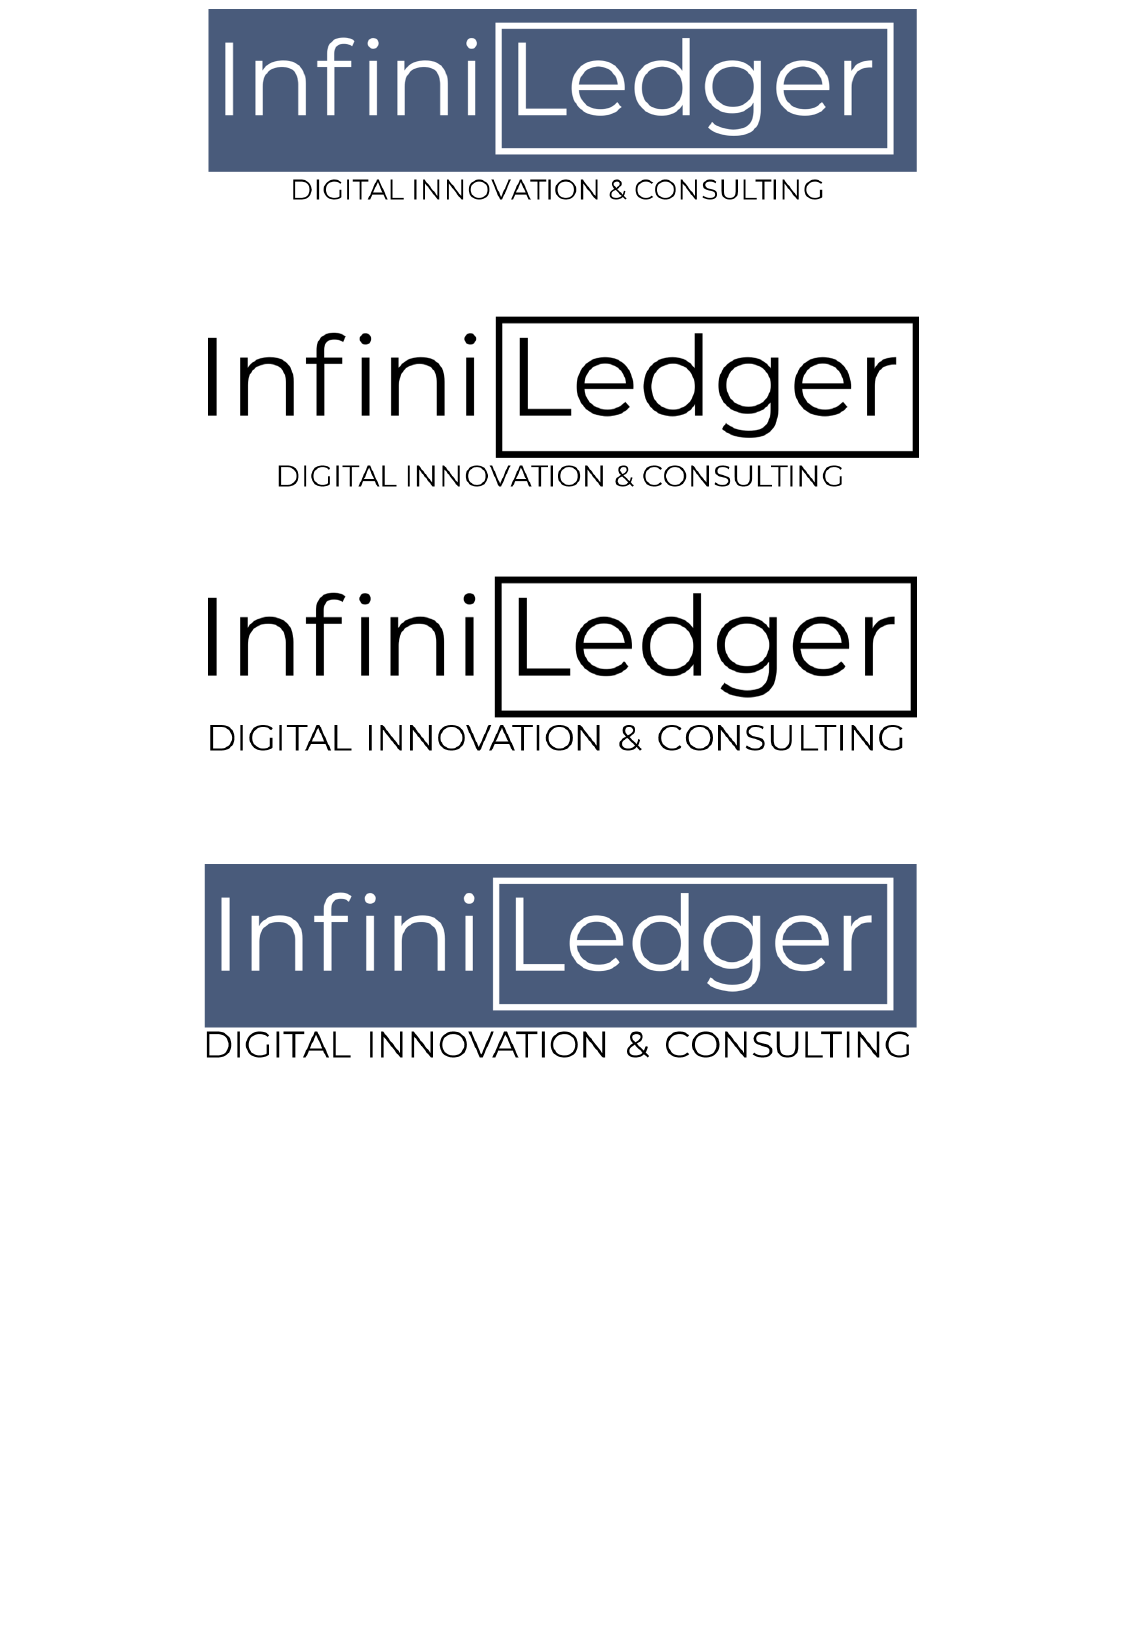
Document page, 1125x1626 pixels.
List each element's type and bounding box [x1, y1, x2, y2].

picture [208, 576, 917, 751]
picture [208, 9, 917, 200]
picture [208, 316, 919, 487]
picture [204, 864, 917, 1058]
